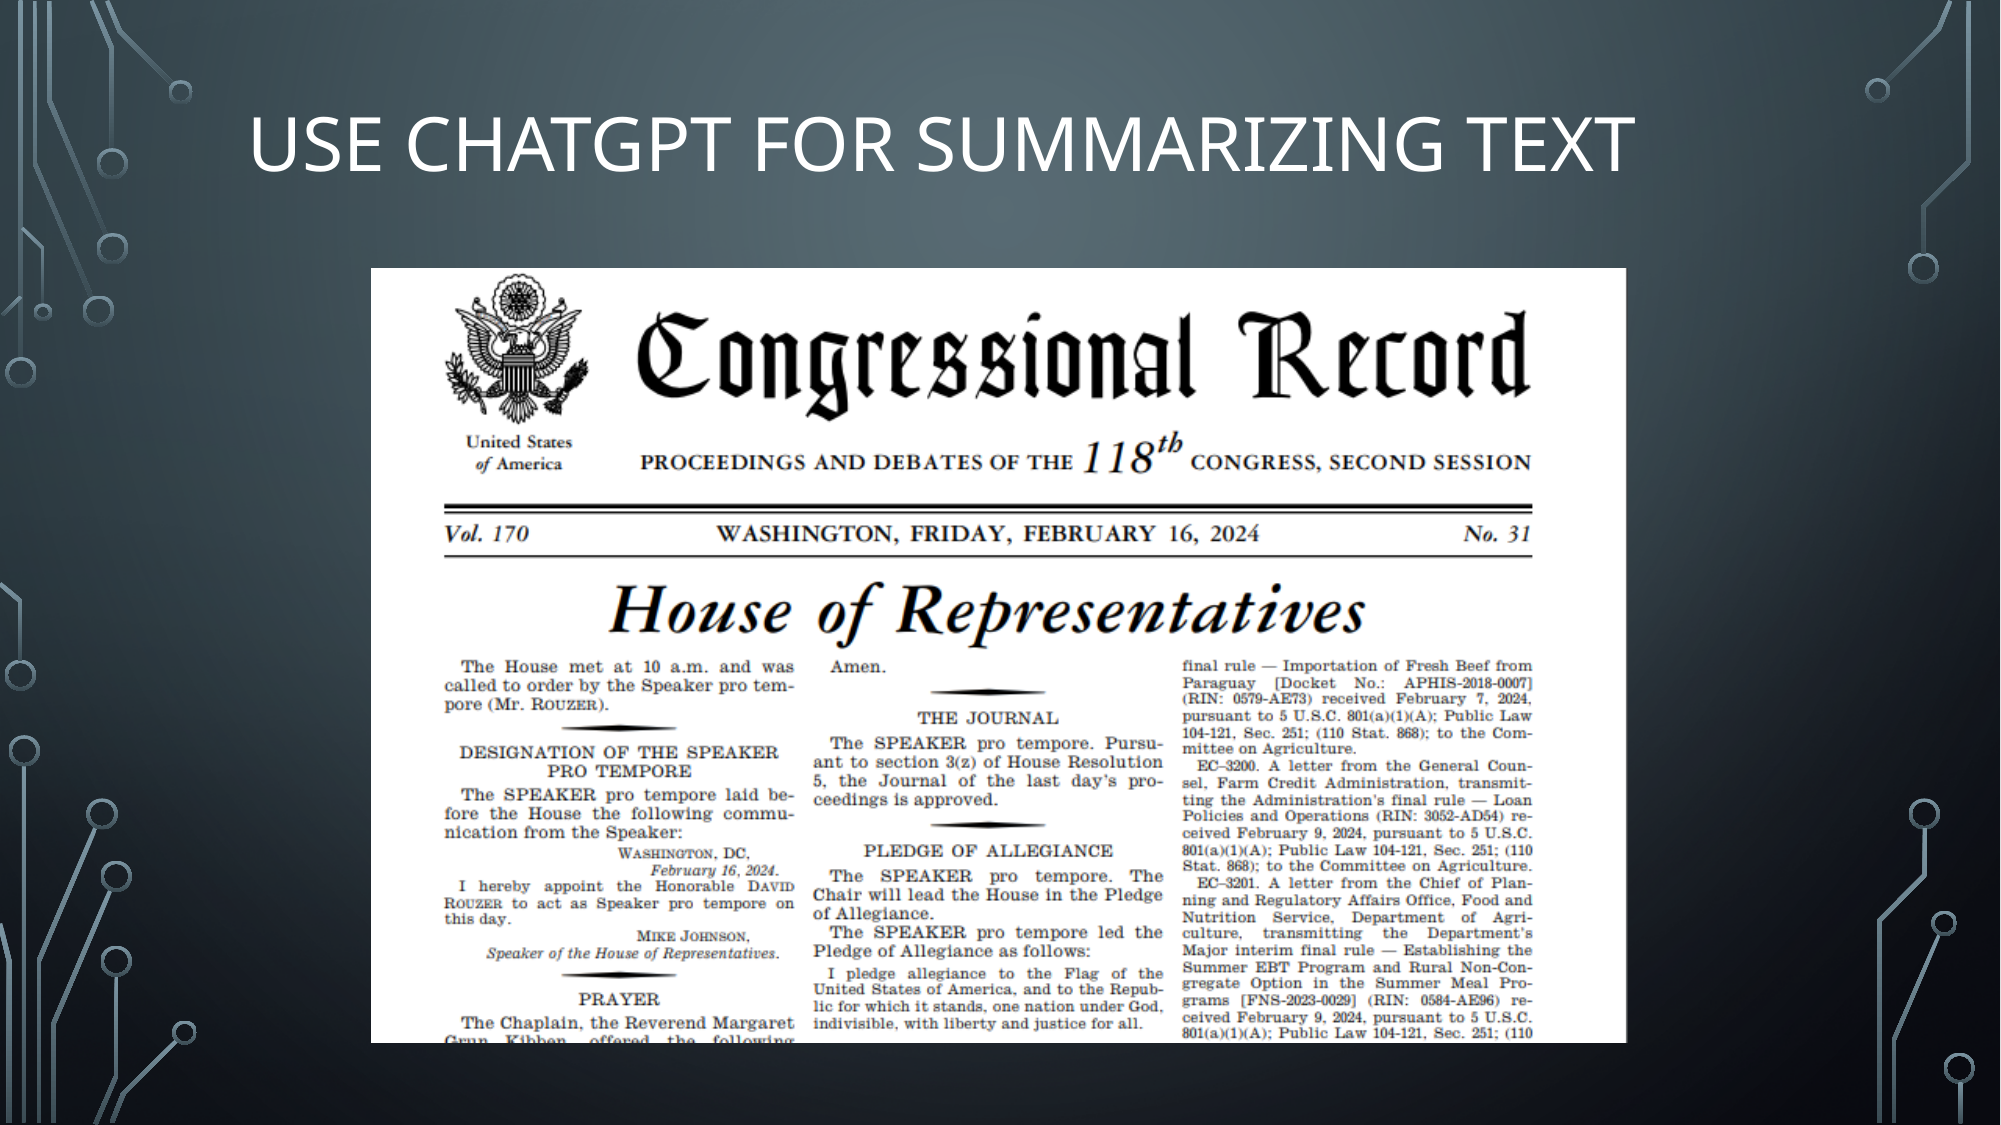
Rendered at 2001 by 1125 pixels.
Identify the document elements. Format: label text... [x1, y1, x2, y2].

picture [371, 267, 1629, 1044]
title Use ChatGPT for summarizing text [232, 25, 1858, 269]
